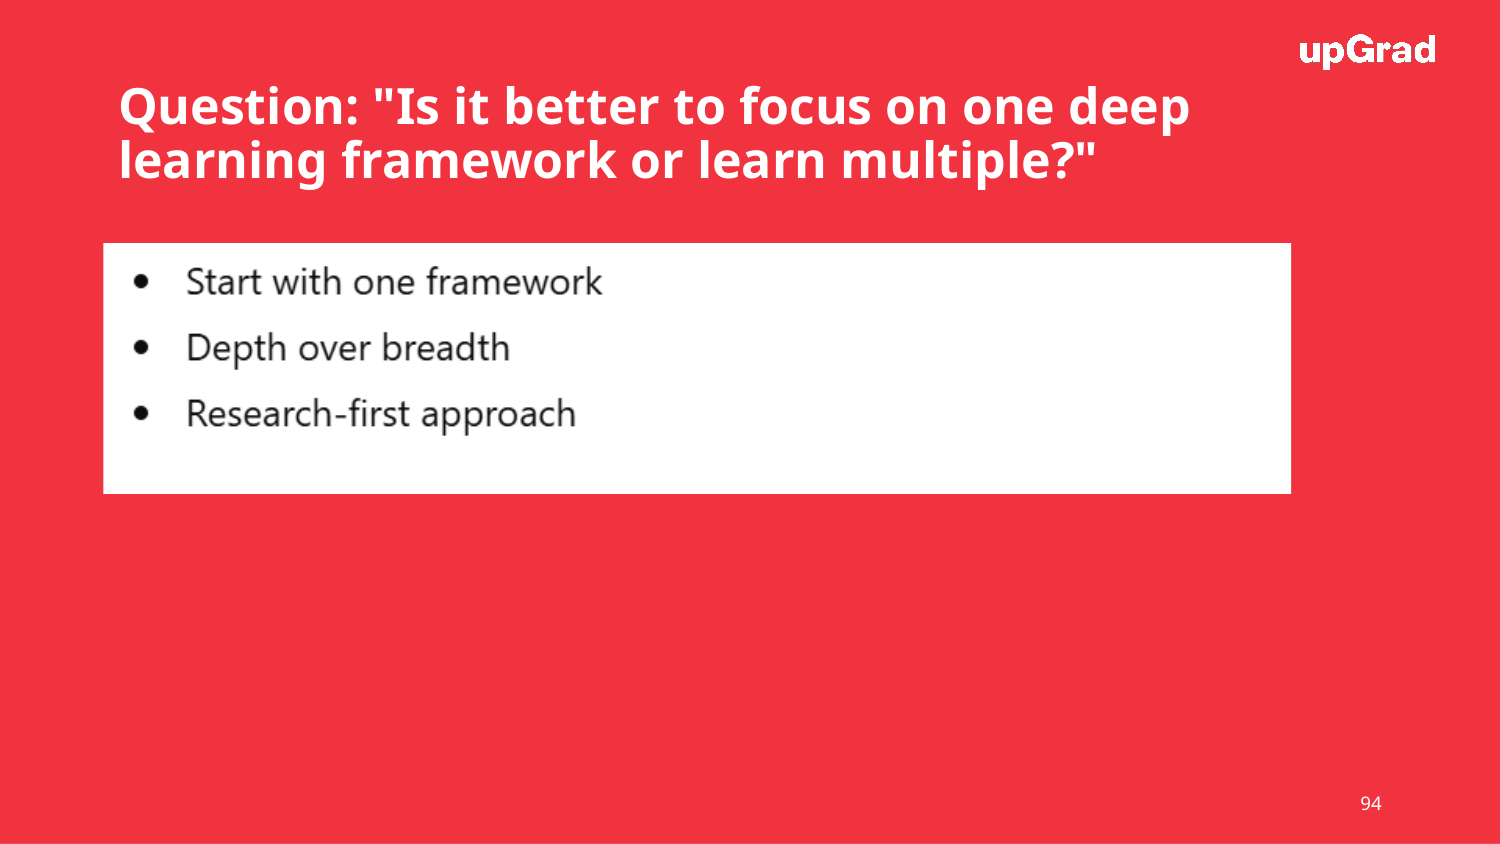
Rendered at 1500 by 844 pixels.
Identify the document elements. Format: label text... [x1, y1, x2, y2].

slide_number 94 [1059, 782, 1397, 827]
title Question: "Is it better to focus on one deep learning framework or learn multiple?" [103, 89, 1387, 182]
picture [103, 242, 1292, 494]
picture [1300, 34, 1435, 70]
